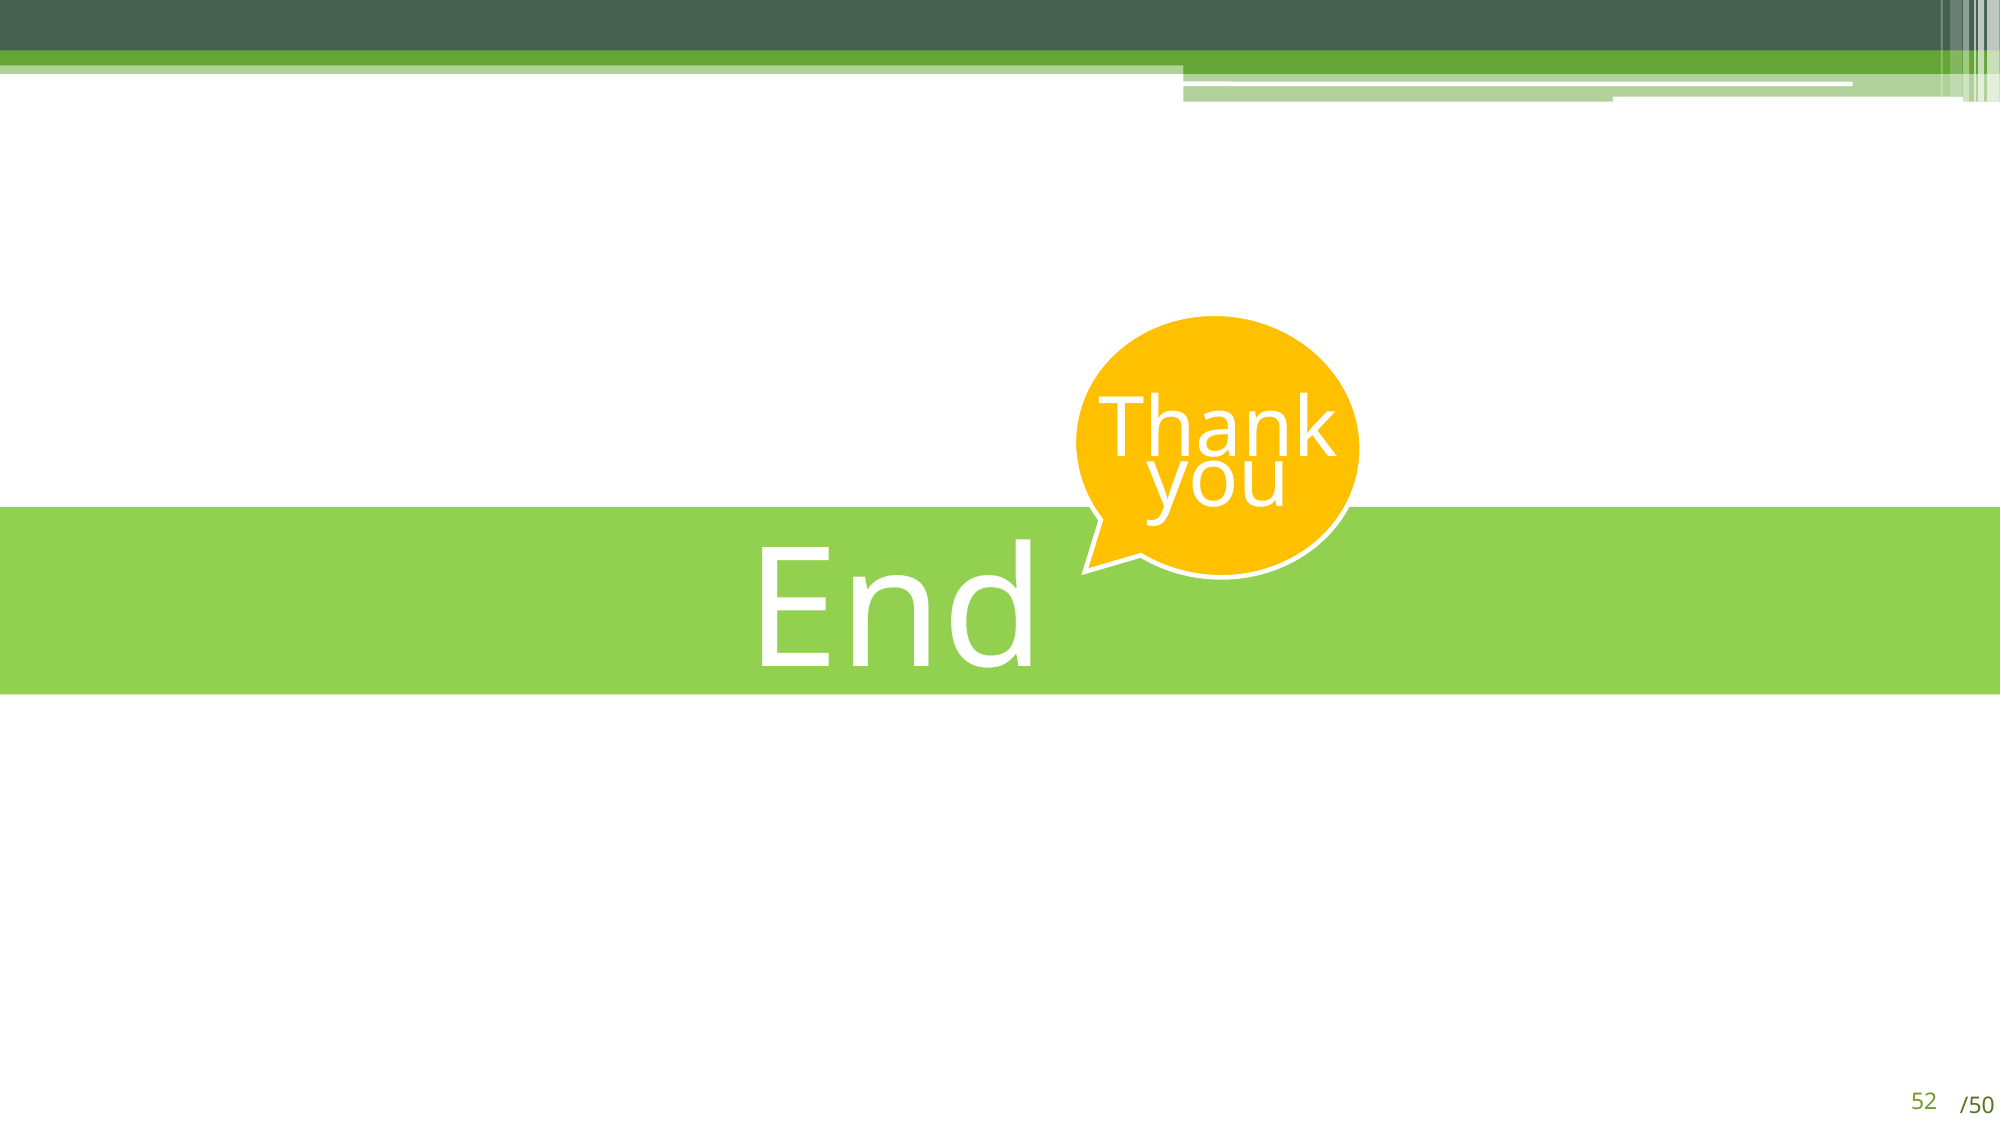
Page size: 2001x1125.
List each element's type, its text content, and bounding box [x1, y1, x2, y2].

text_box [1084, 524, 1336, 578]
text_box Thank you [1083, 409, 1354, 524]
slide_number 51 [1785, 1065, 1953, 1125]
text_box End [732, 491, 1060, 707]
footer /50 [1953, 1083, 2000, 1124]
text_box [1073, 313, 1362, 492]
text_box [1060, 506, 2000, 695]
text_box [0, 506, 732, 695]
